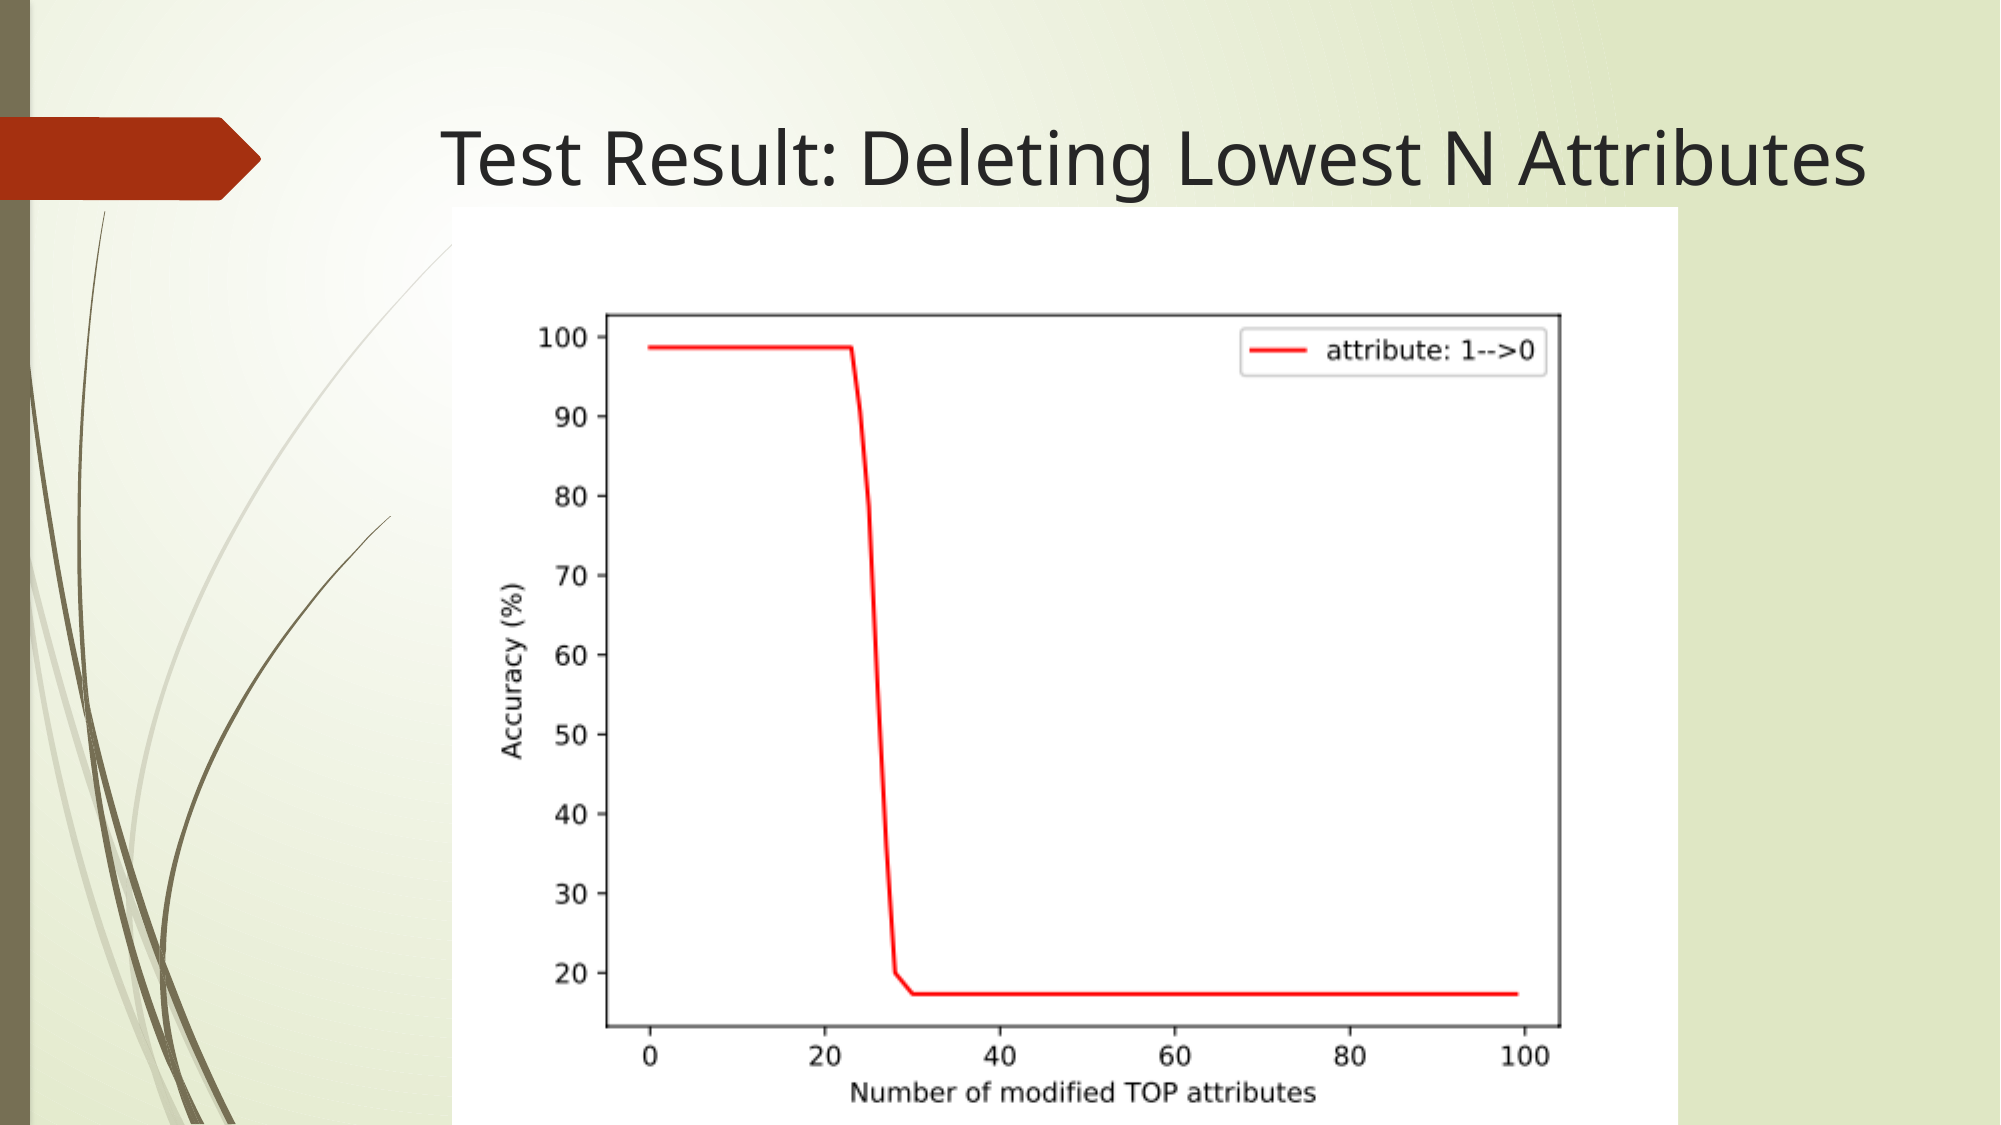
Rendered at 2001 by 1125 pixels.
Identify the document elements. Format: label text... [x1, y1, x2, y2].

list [451, 207, 1679, 1125]
title Test Result: Deleting Lowest N Attributes [425, 102, 1888, 313]
